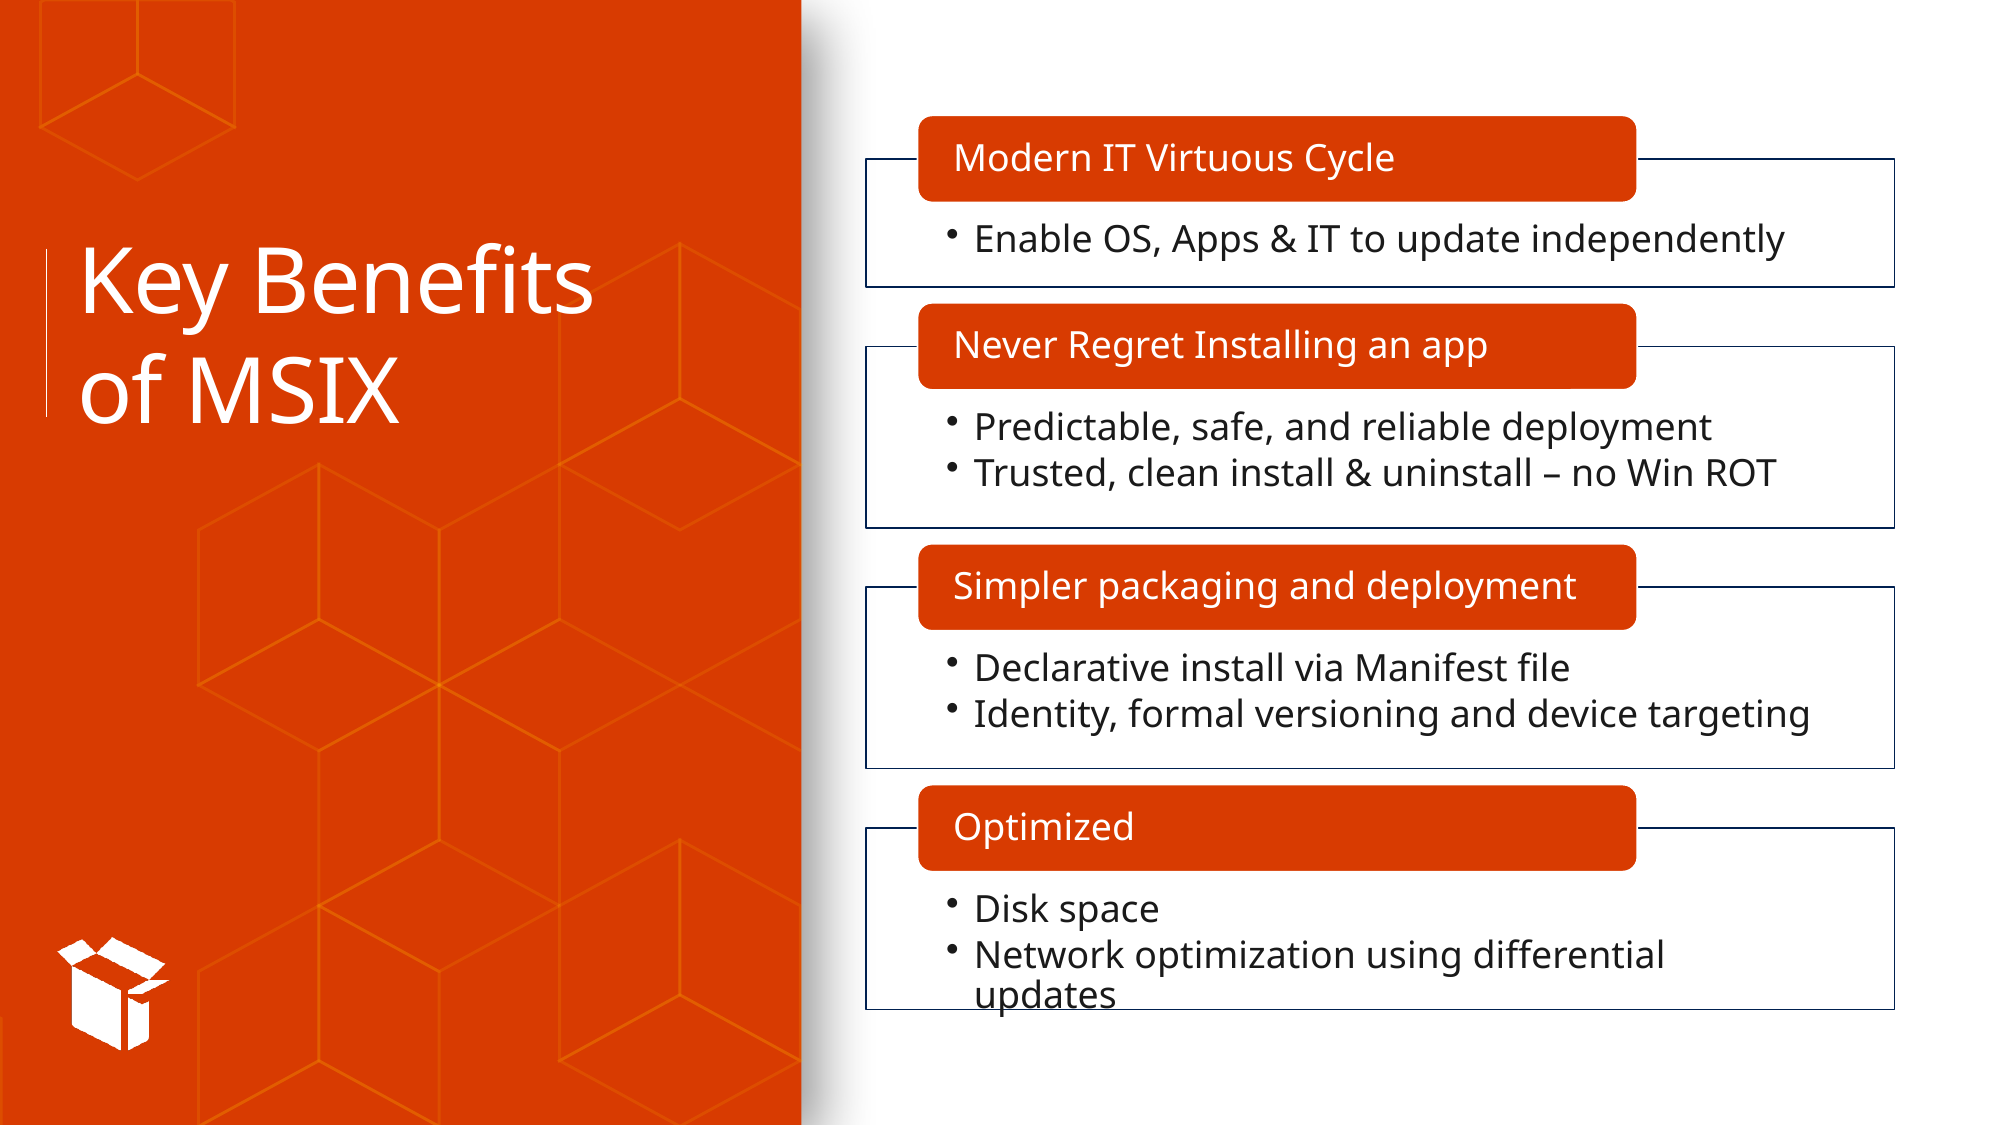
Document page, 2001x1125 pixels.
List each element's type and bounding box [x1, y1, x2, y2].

list [865, 105, 1895, 1020]
picture [35, 915, 192, 1072]
text_box [0, 0, 802, 1125]
